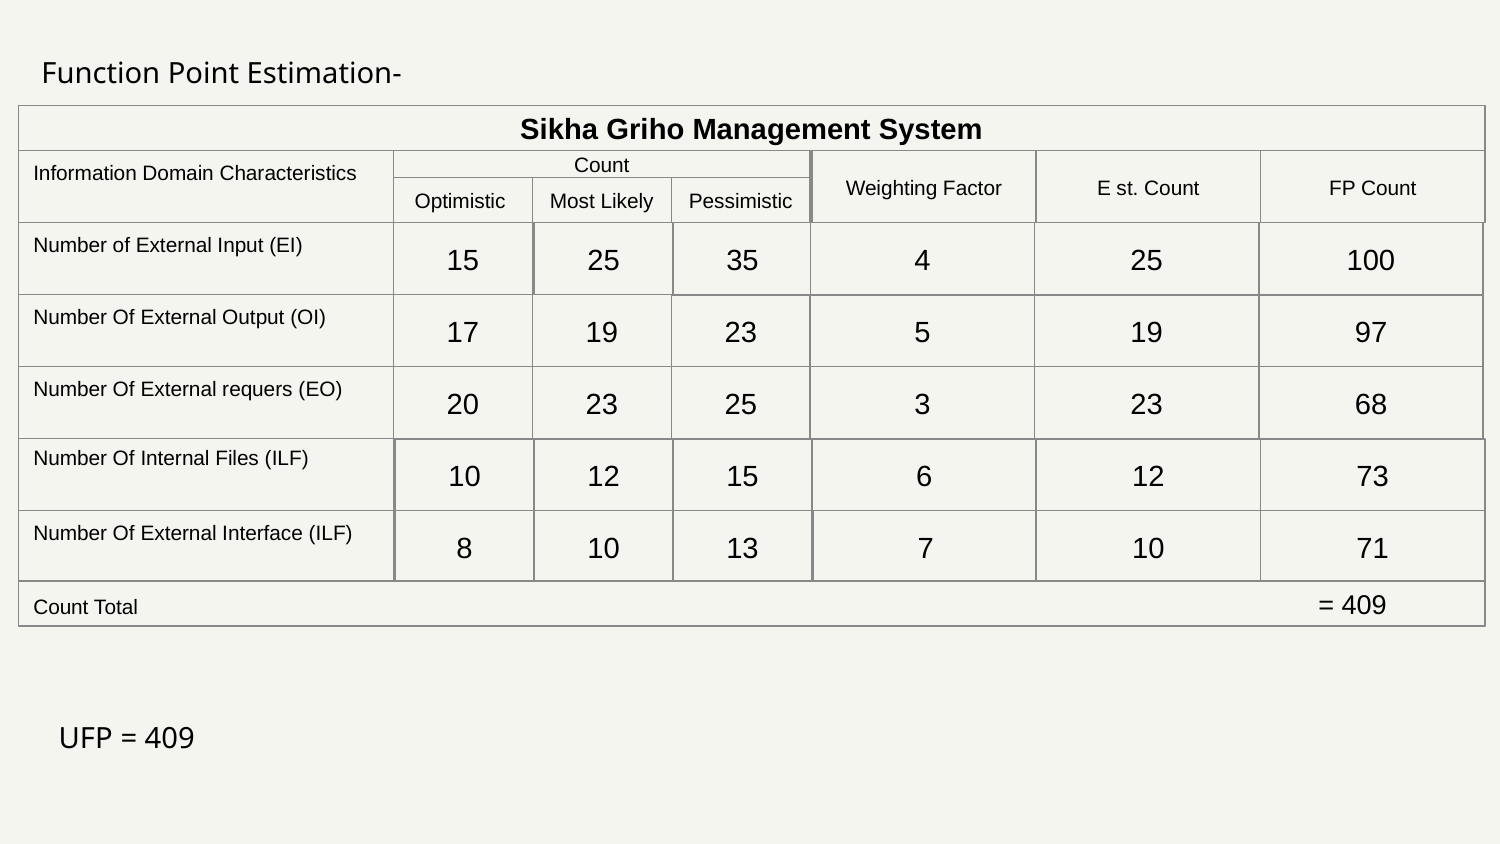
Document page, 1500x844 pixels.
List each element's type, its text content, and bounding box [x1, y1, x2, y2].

text_box 15 [393, 222, 533, 294]
text_box E st. Count [1036, 150, 1260, 222]
text_box Number Of Internal Files (ILF) [18, 438, 394, 510]
text_box 13 [673, 510, 812, 580]
text_box 25 [671, 366, 810, 438]
text_box Sikha Griho Management System [18, 105, 1485, 150]
text_box 73 [1260, 438, 1485, 510]
text_box 97 [1258, 294, 1484, 366]
text_box Weighting Factor [811, 150, 1036, 222]
text_box 7 [813, 510, 1036, 580]
text_box 10 [534, 510, 673, 580]
text_box Number Of External Output (OI) [18, 294, 393, 366]
text_box 12 [534, 438, 673, 510]
text_box Count Total = 409 [18, 580, 1485, 627]
text_box Pessimistic [671, 177, 811, 222]
text_box 8 [395, 510, 534, 580]
text_box Number Of External Interface (ILF) [18, 510, 394, 580]
text_box 15 [673, 438, 811, 510]
text_box FP Count [1260, 150, 1485, 223]
text_box 4 [810, 222, 1034, 294]
text_box 20 [393, 366, 532, 439]
text_box 10 [395, 438, 534, 510]
text_box 6 [811, 438, 1036, 511]
text_box Function Point Estimation- [26, 39, 893, 105]
text_box Most Likely [532, 177, 671, 223]
text_box 25 [534, 222, 673, 294]
text_box Number Of External requers (EO) [18, 366, 393, 438]
text_box UFP = 409 [43, 704, 1008, 770]
text_box 23 [532, 366, 671, 438]
text_box 100 [1258, 222, 1484, 294]
text_box 12 [1036, 438, 1260, 510]
text_box 23 [1034, 366, 1258, 438]
text_box 3 [810, 366, 1034, 438]
text_box 5 [810, 294, 1034, 366]
text_box 23 [671, 294, 810, 366]
text_box 19 [532, 294, 671, 366]
text_box 17 [393, 294, 532, 366]
text_box Optimistic [393, 177, 532, 222]
text_box Number of External Input (EI) [18, 222, 393, 294]
text_box 71 [1260, 510, 1485, 580]
text_box 19 [1034, 294, 1258, 366]
text_box 10 [1036, 510, 1260, 580]
text_box 25 [1034, 222, 1258, 294]
text_box 35 [673, 222, 810, 294]
text_box Count [393, 150, 811, 177]
text_box 68 [1258, 366, 1484, 438]
text_box Information Domain Characteristics [18, 150, 393, 222]
